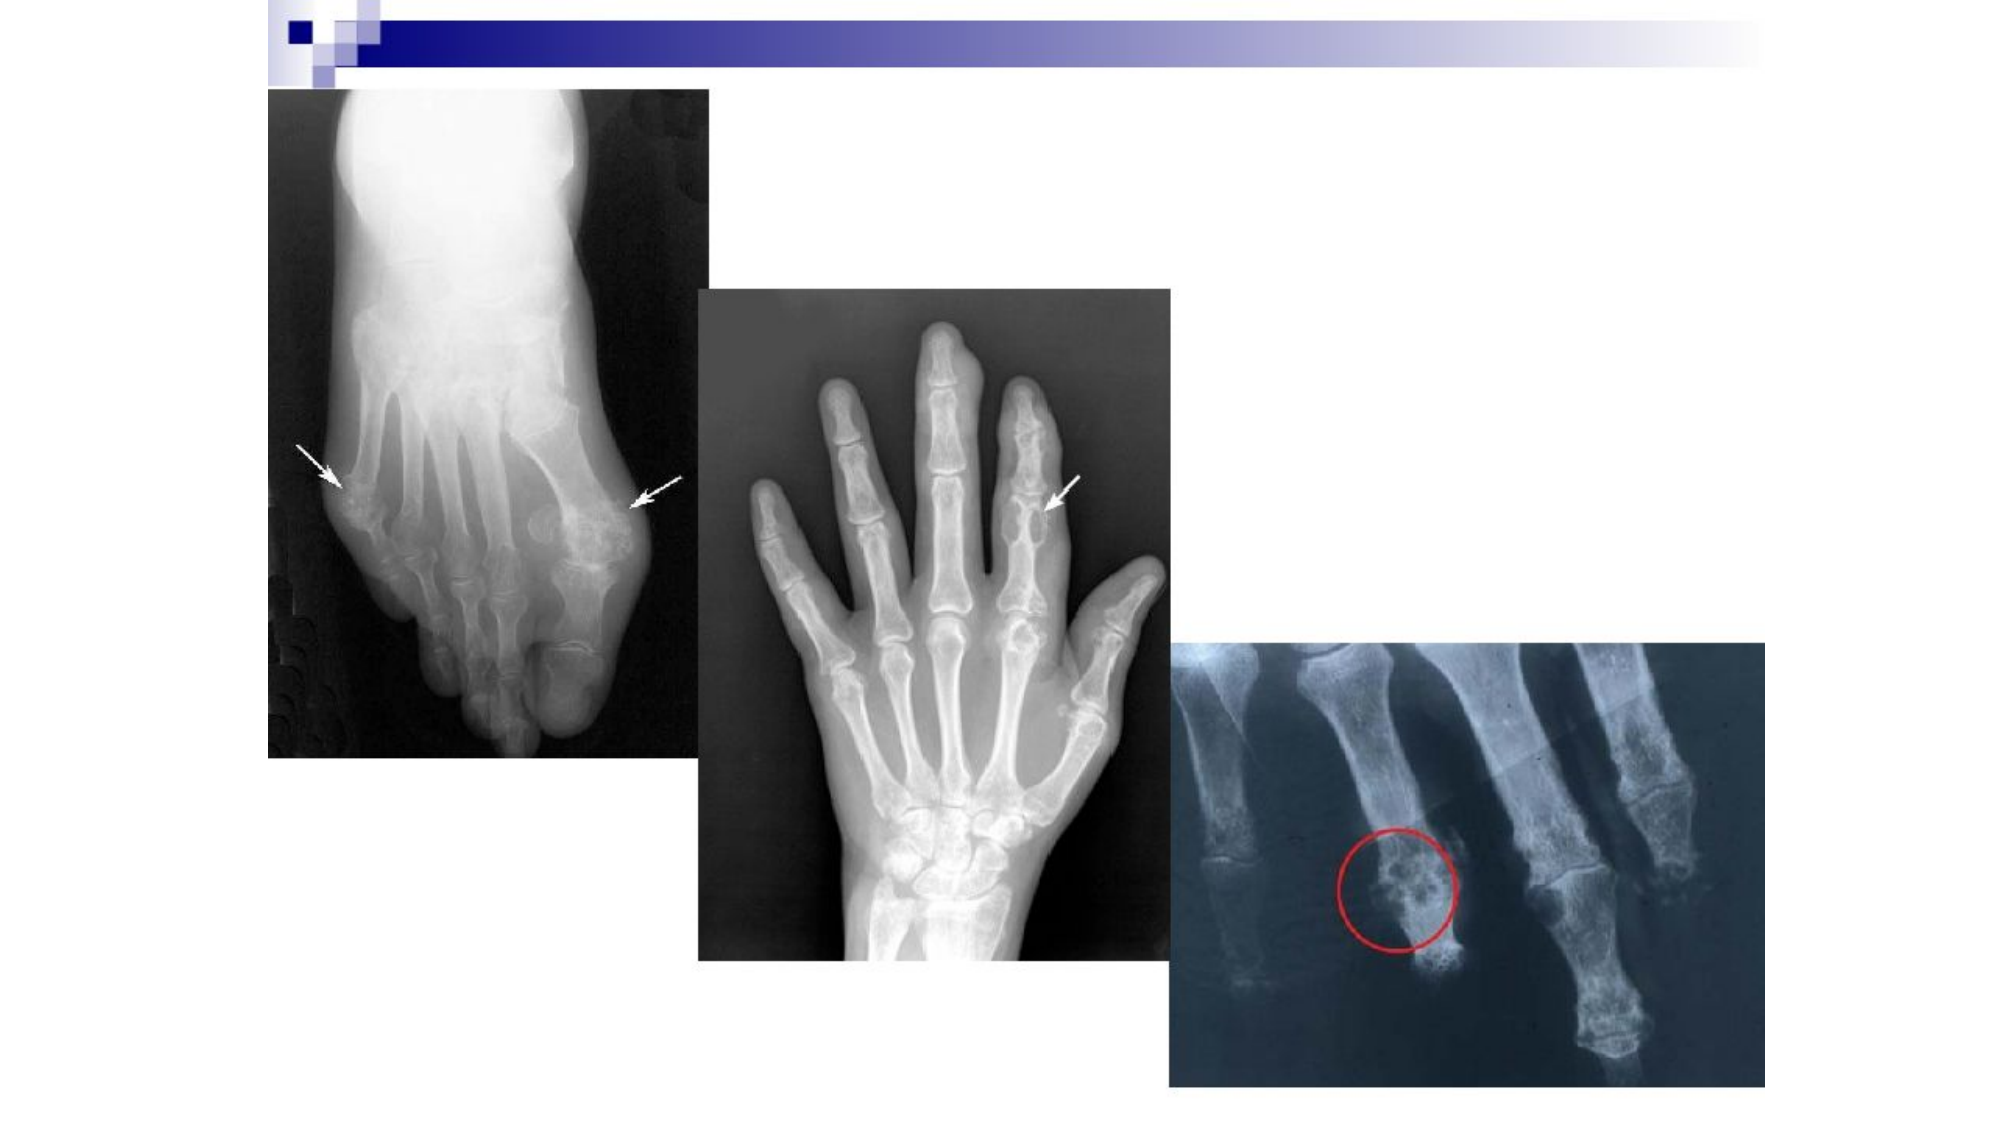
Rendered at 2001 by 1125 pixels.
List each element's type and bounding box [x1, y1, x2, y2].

list [268, 0, 1765, 1122]
